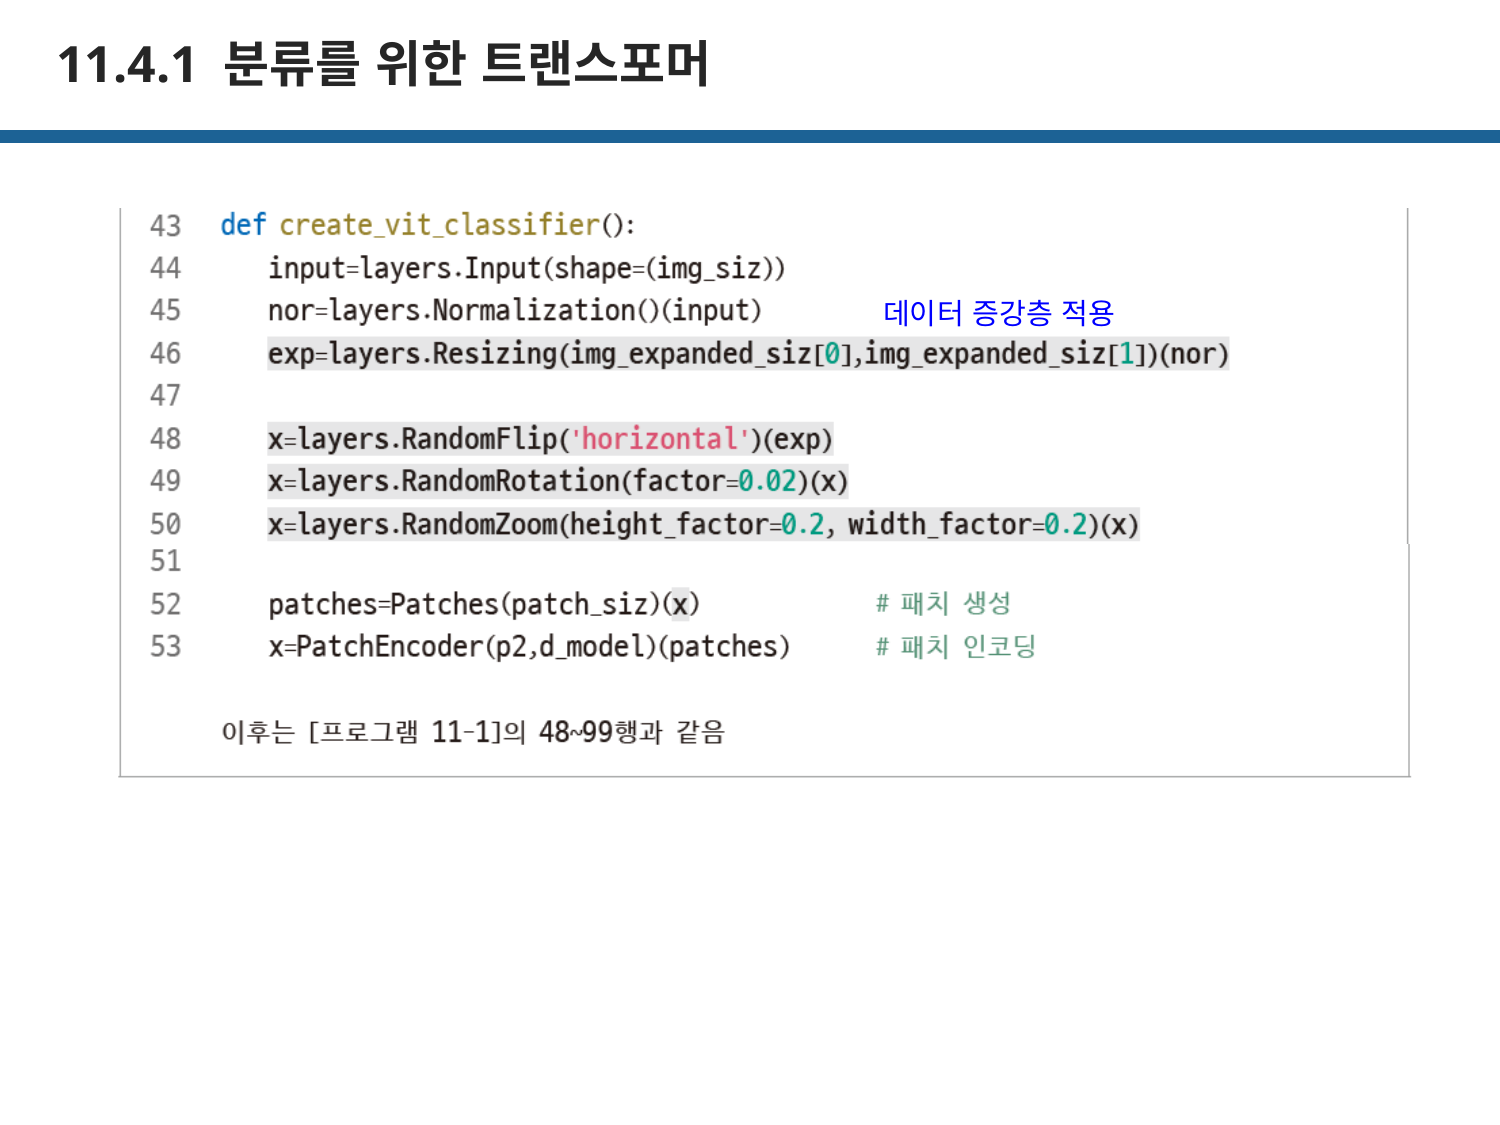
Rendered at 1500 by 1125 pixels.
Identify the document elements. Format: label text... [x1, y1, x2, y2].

title 11.4.1 분류를 위한 트랜스포머 [41, 17, 1282, 108]
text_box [112, 207, 1418, 784]
